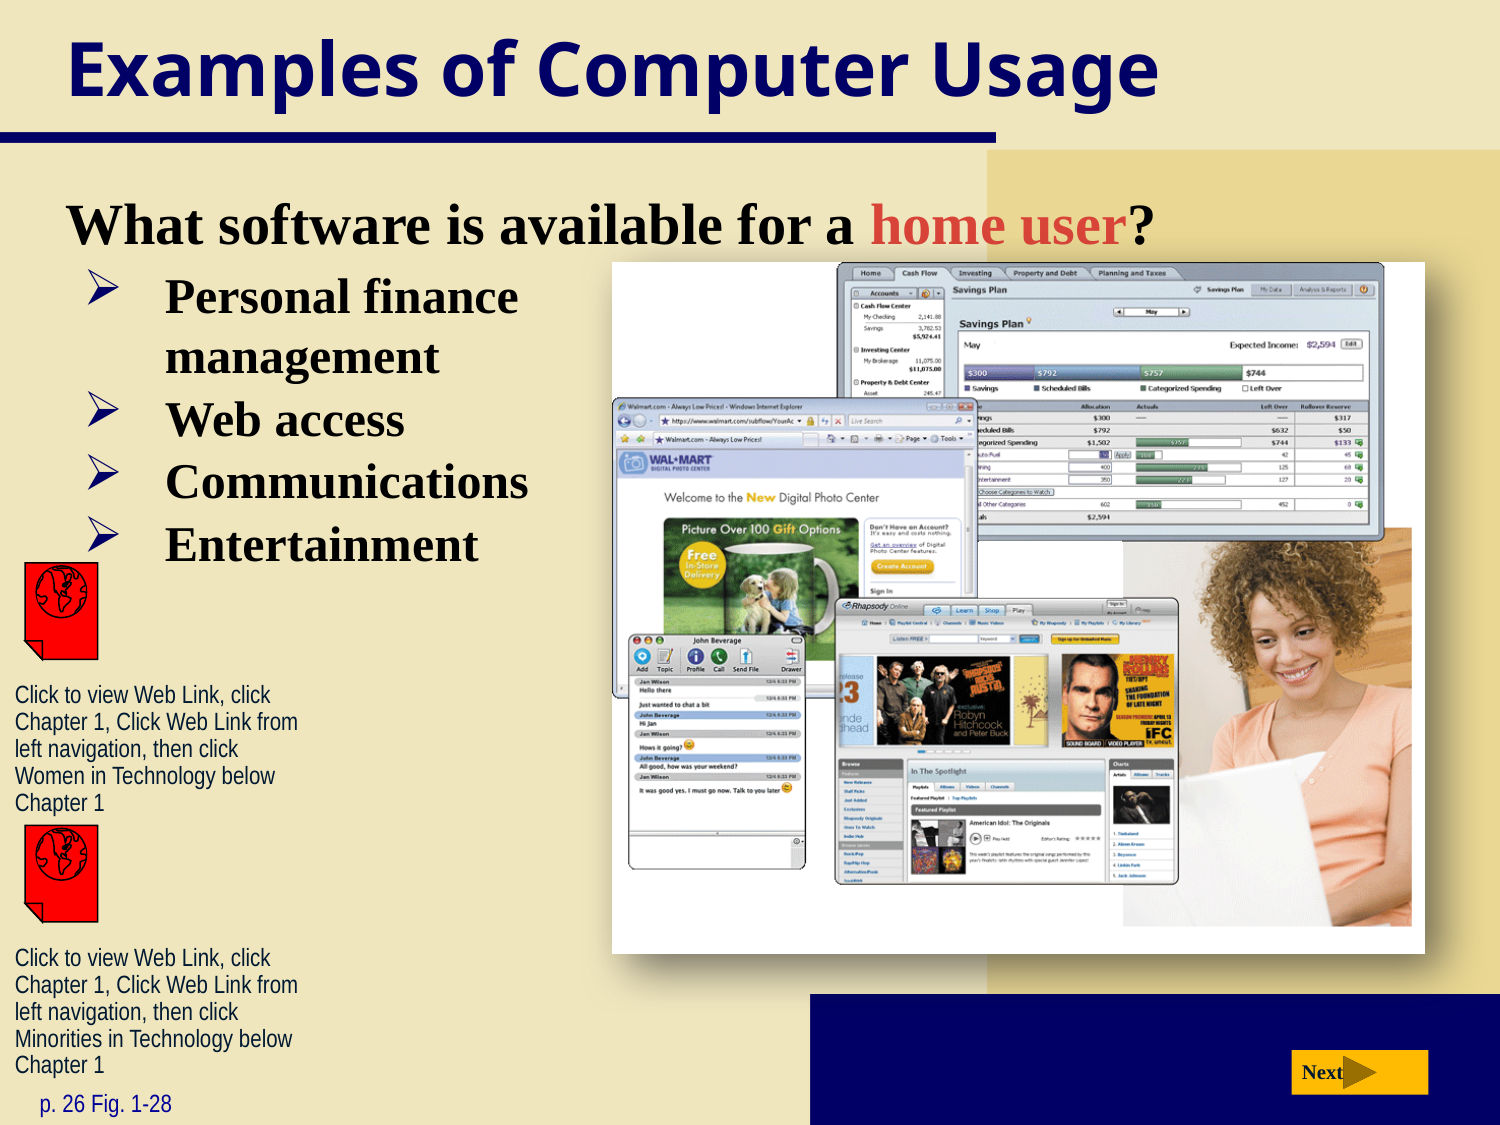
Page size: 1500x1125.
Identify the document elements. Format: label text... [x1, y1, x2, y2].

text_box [0, 824, 326, 1038]
list What software is available for a home user? [49, 178, 1459, 276]
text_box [0, 562, 326, 776]
picture [612, 262, 1426, 954]
title Examples of Computer Usage [49, 0, 1459, 133]
text_box p. 26 Fig. 1-28 [24, 1079, 309, 1125]
text_box Personal finance management Web access Communications Entertainment [49, 256, 563, 475]
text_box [1286, 1049, 1429, 1095]
